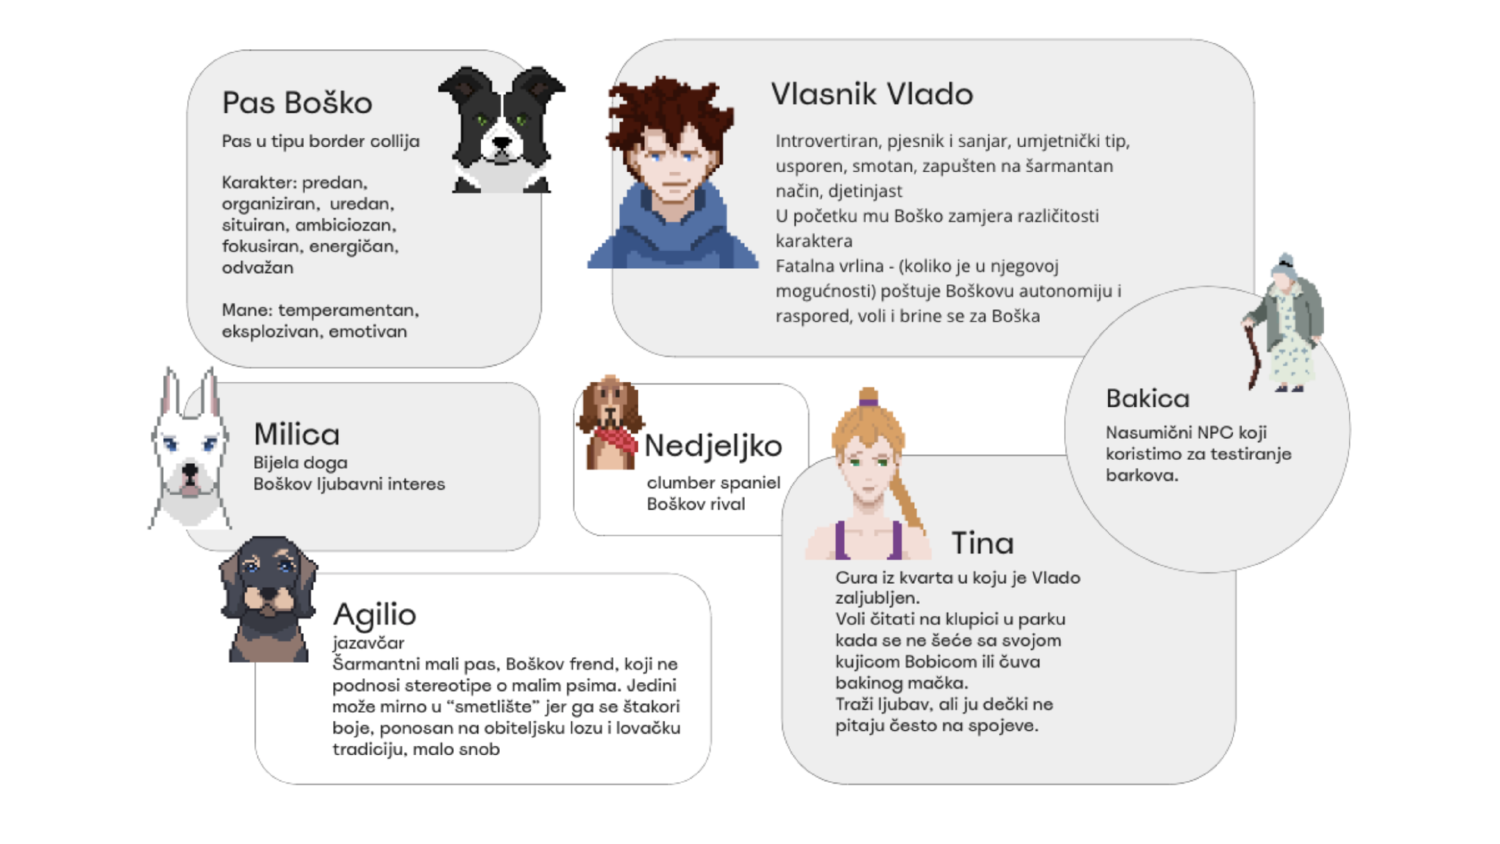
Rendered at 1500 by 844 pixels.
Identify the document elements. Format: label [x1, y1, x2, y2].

picture [87, 0, 1400, 844]
